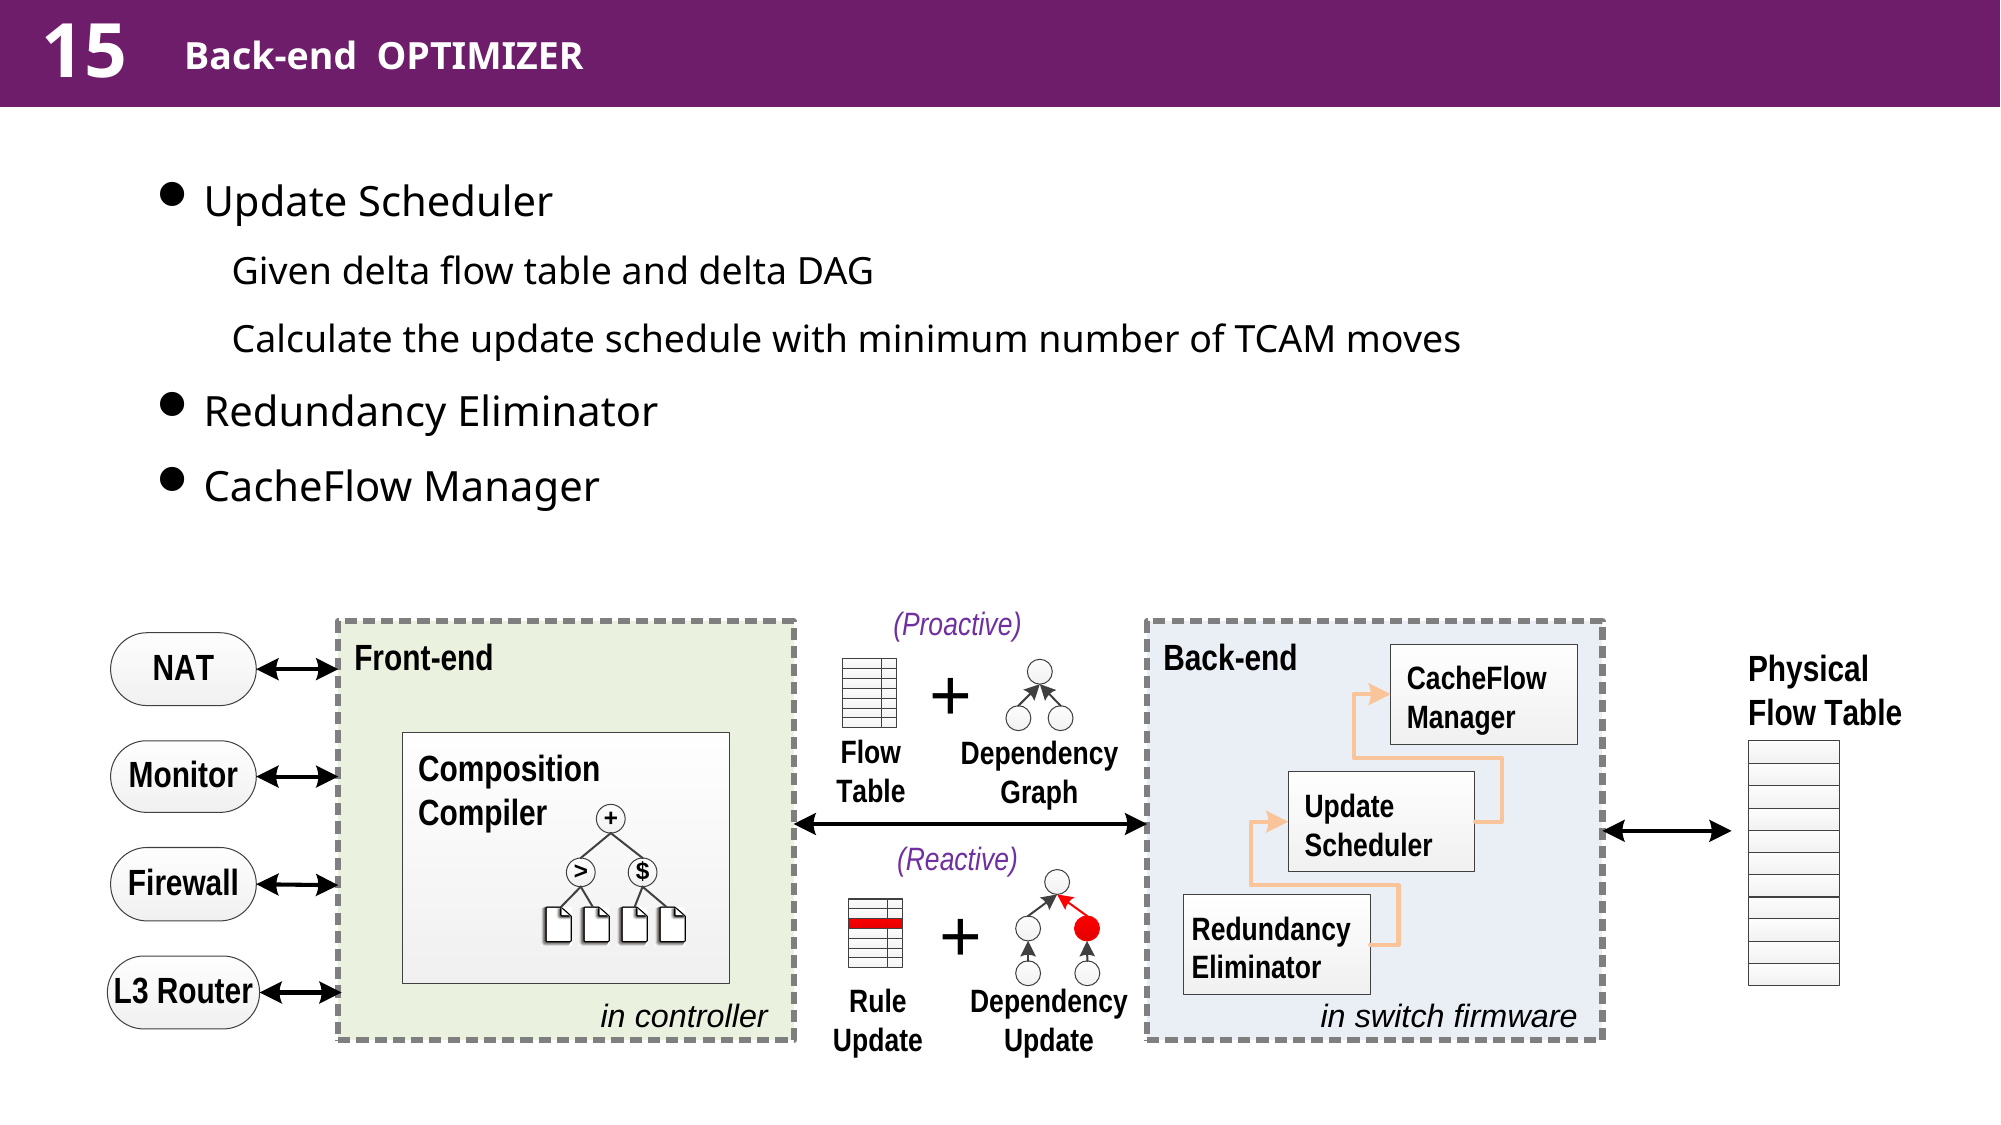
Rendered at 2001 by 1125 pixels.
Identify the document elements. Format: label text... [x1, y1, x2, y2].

picture [102, 597, 1908, 1066]
text_box Update Scheduler Given delta flow table and delta DAG Calculate the update schedule with minimum number of TCAM moves Redundancy Eliminator CacheFlow Manager [141, 142, 1694, 517]
list Back-end OPTIMIZER [258, 29, 1840, 89]
list 15 [26, 13, 258, 93]
